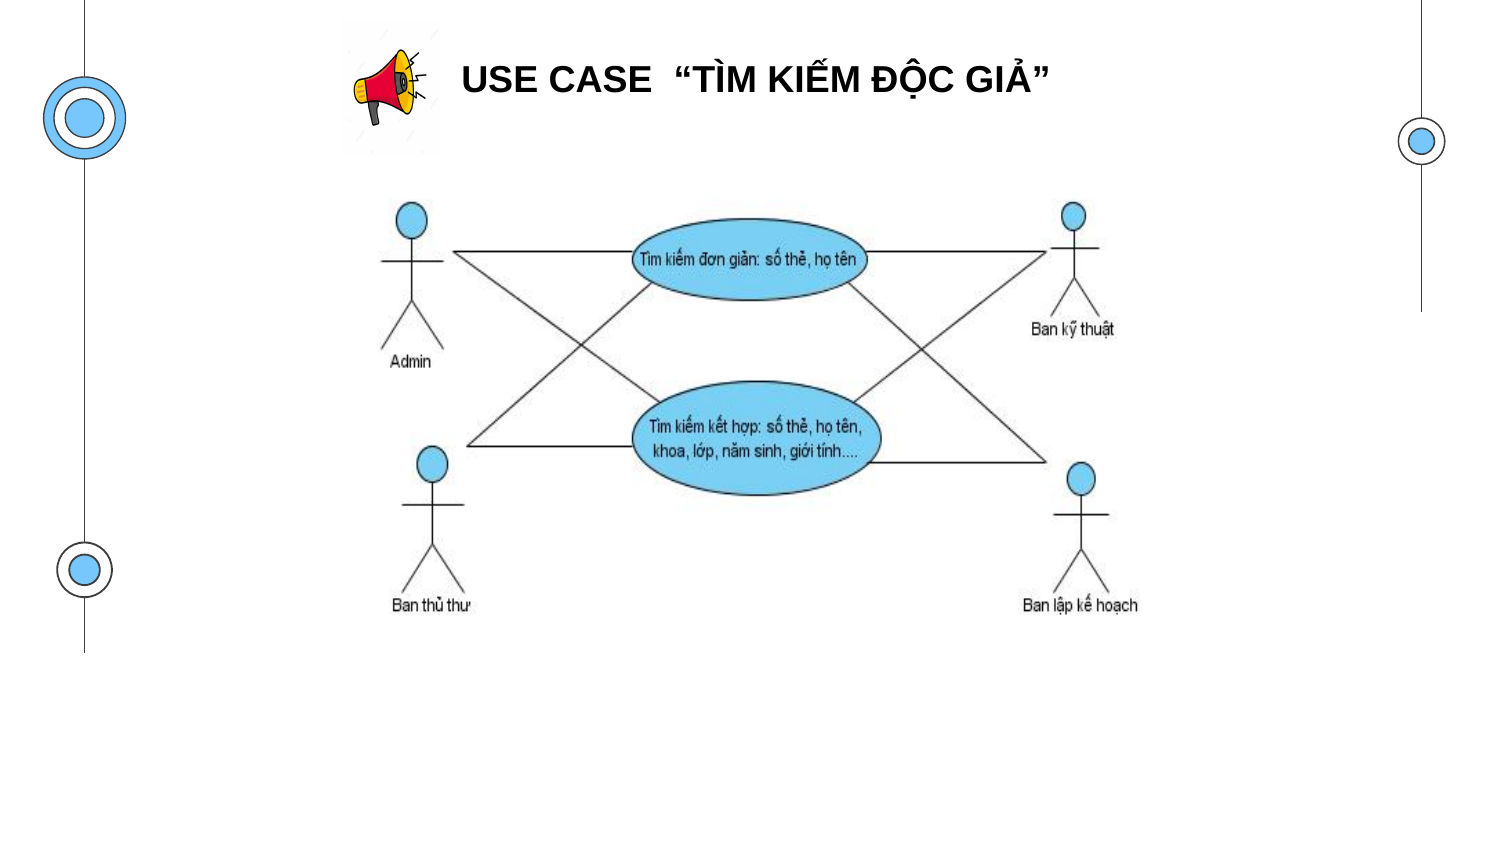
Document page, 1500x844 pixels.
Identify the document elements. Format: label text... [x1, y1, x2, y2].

picture [366, 199, 1158, 623]
text_box USE CASE “TÌM KIẾM ĐỘC GIẢ” [446, 47, 1194, 108]
picture [339, 18, 440, 156]
